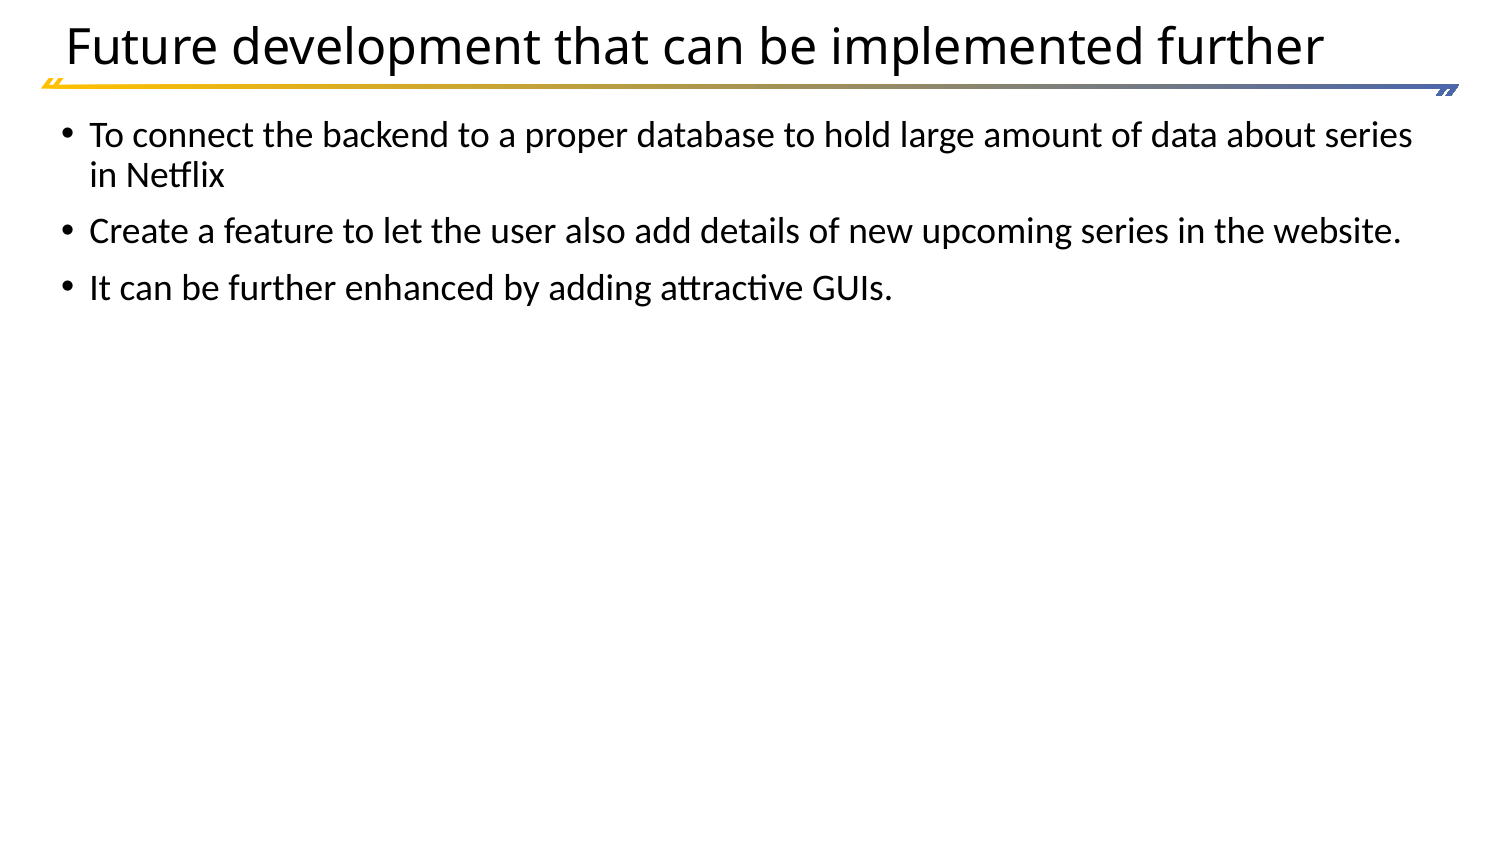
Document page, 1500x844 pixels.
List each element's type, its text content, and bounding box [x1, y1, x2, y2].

list To connect the backend to a proper database to hold large amount of data about series in Netflix Create a feature to let the user also add details of new upcoming series in the website. It can be further enhanced by adding attractive GUIs. [50, 109, 1450, 797]
title Future development that can be implemented further [50, 0, 1450, 83]
